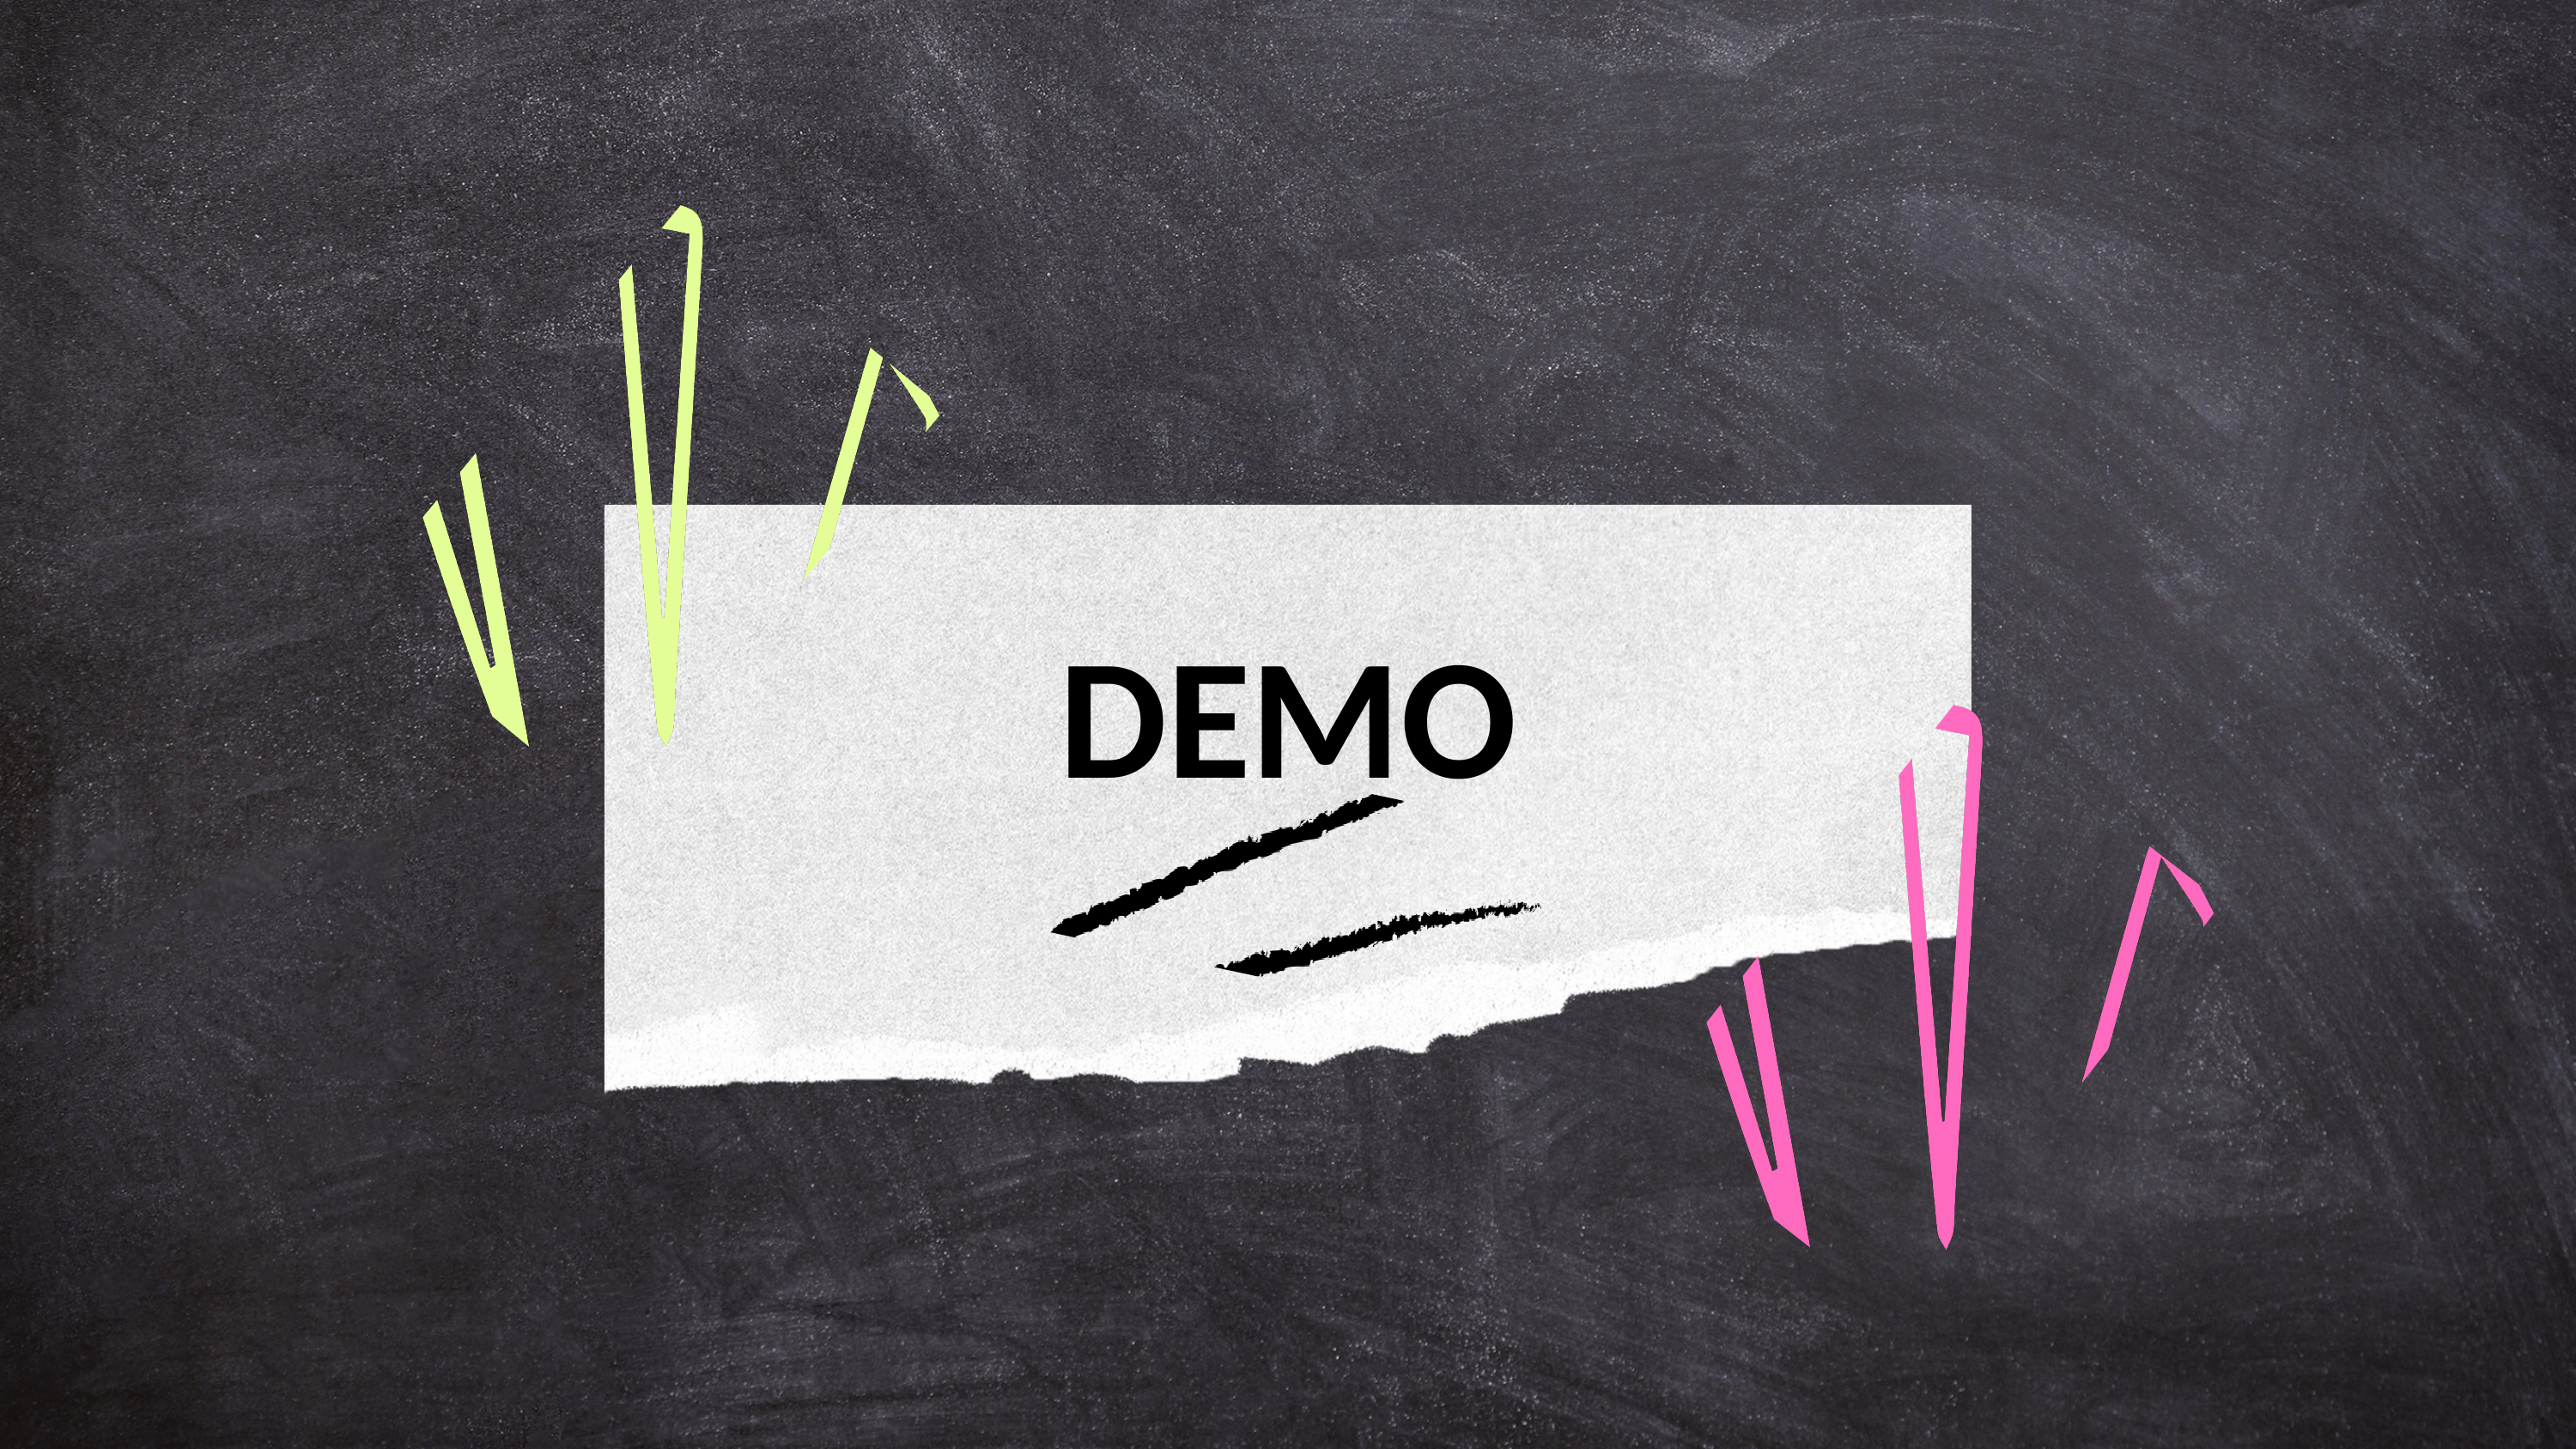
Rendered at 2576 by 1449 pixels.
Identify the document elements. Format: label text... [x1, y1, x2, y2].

text_box DEMO [519, 671, 2057, 813]
text_box [0, 0, 2576, 1449]
text_box [1637, 698, 2222, 1318]
text_box [353, 197, 945, 738]
text_box [878, 813, 1698, 1062]
text_box [729, 505, 1972, 671]
text_box [604, 813, 1868, 1107]
